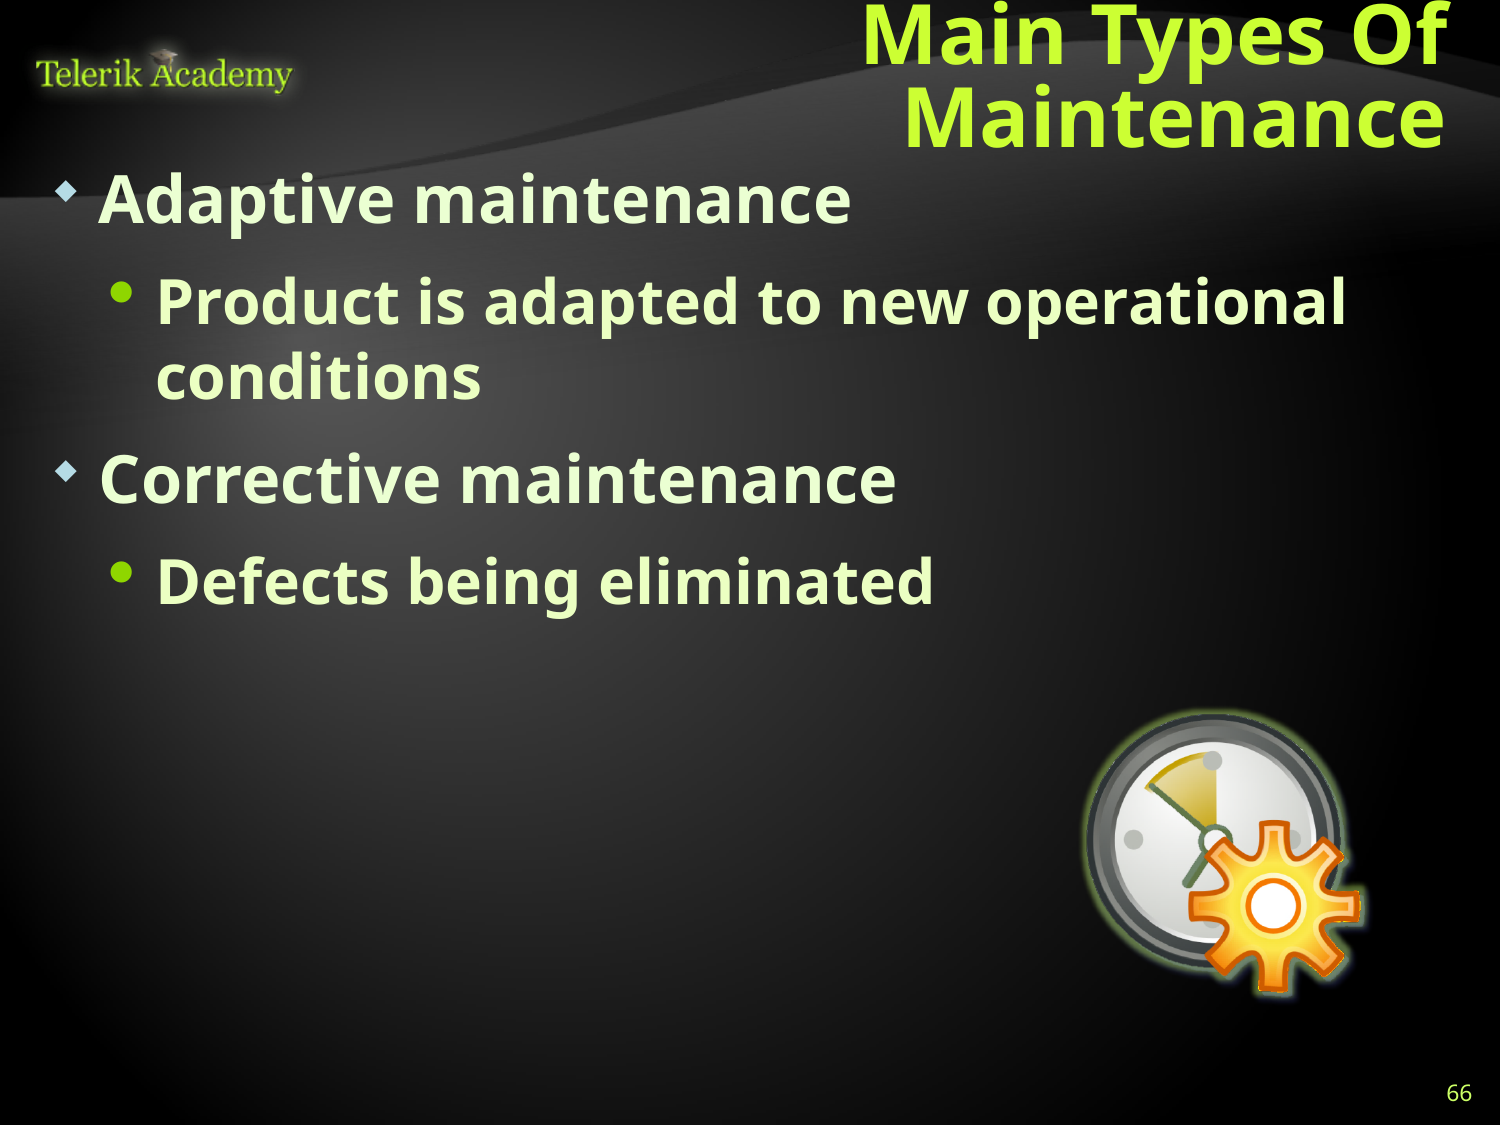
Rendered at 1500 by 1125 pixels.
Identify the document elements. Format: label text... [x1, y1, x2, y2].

slide_number 66 [1412, 1074, 1488, 1113]
title Main Types Of Maintenance [300, 12, 1463, 149]
picture [0, 0, 1500, 1125]
list Adaptive maintenance Product is adapted to new operational conditions Corrective maintenance Defects being eliminated [37, 149, 1463, 1100]
